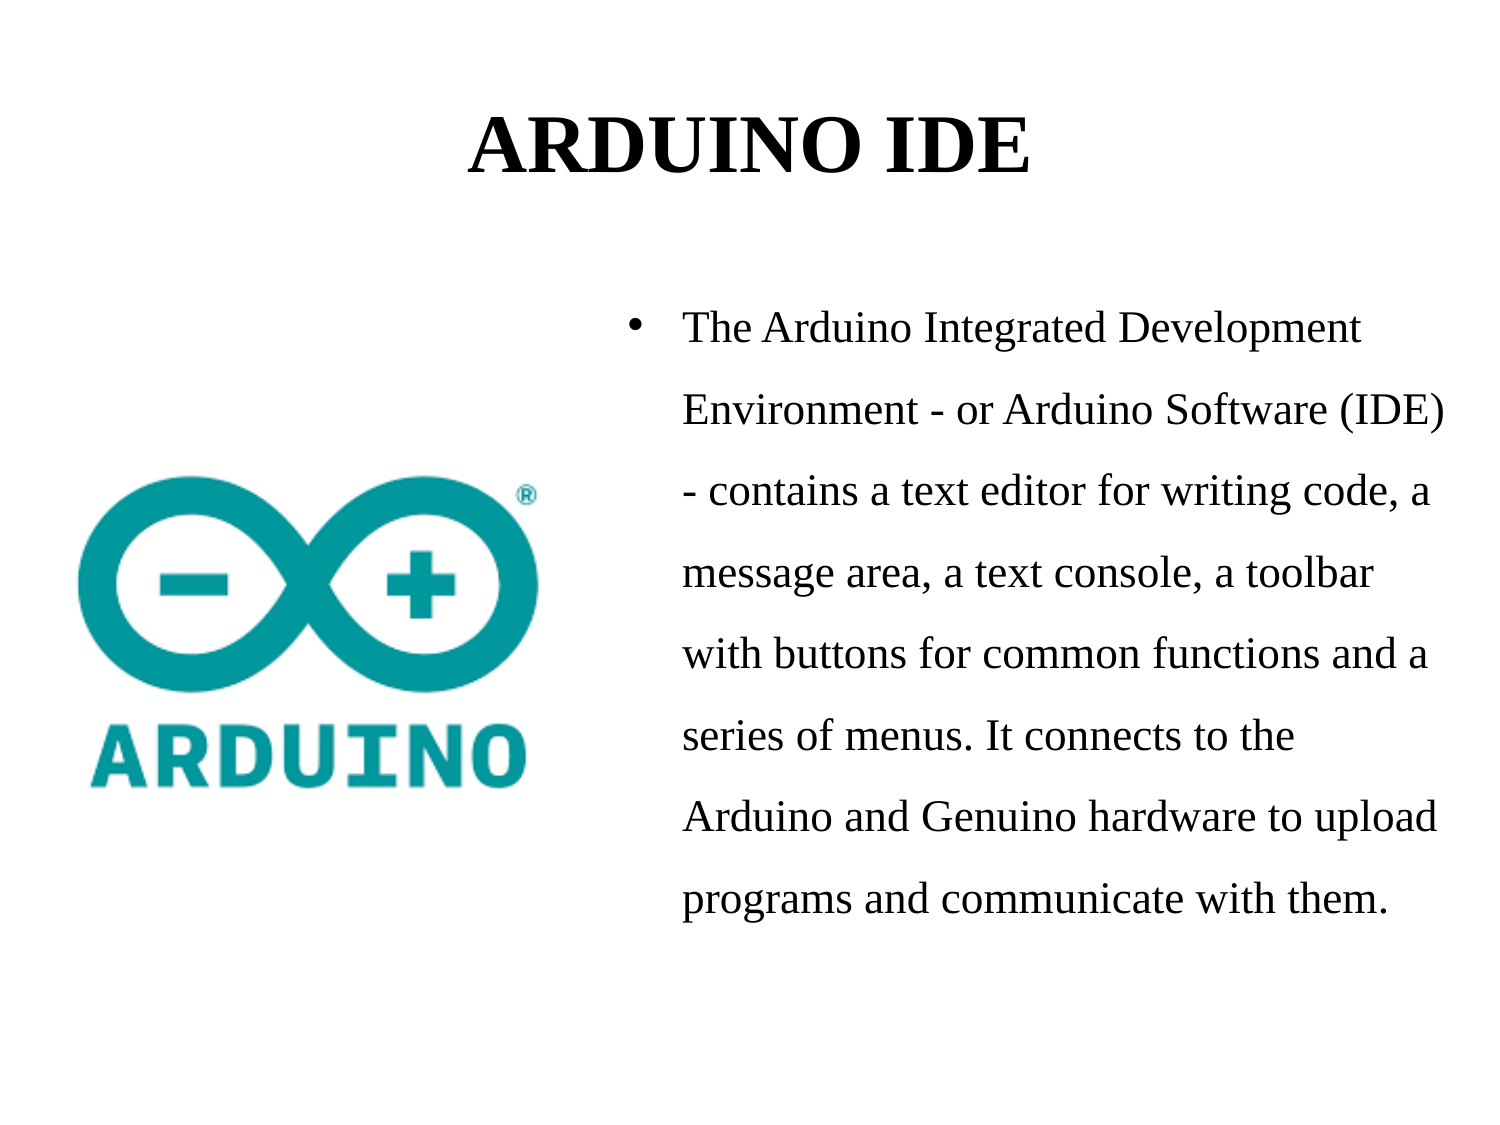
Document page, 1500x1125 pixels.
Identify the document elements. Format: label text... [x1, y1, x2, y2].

list The Arduino Integrated Development Environment - or Arduino Software (IDE) - contains a text editor for writing code, a message area, a text console, a toolbar with buttons for common functions and a series of menus. It connects to the Arduino and Genuino hardware to upload programs and communicate with them. [612, 262, 1463, 1005]
picture [37, 433, 583, 834]
title ARDUINO IDE [75, 45, 1425, 233]
